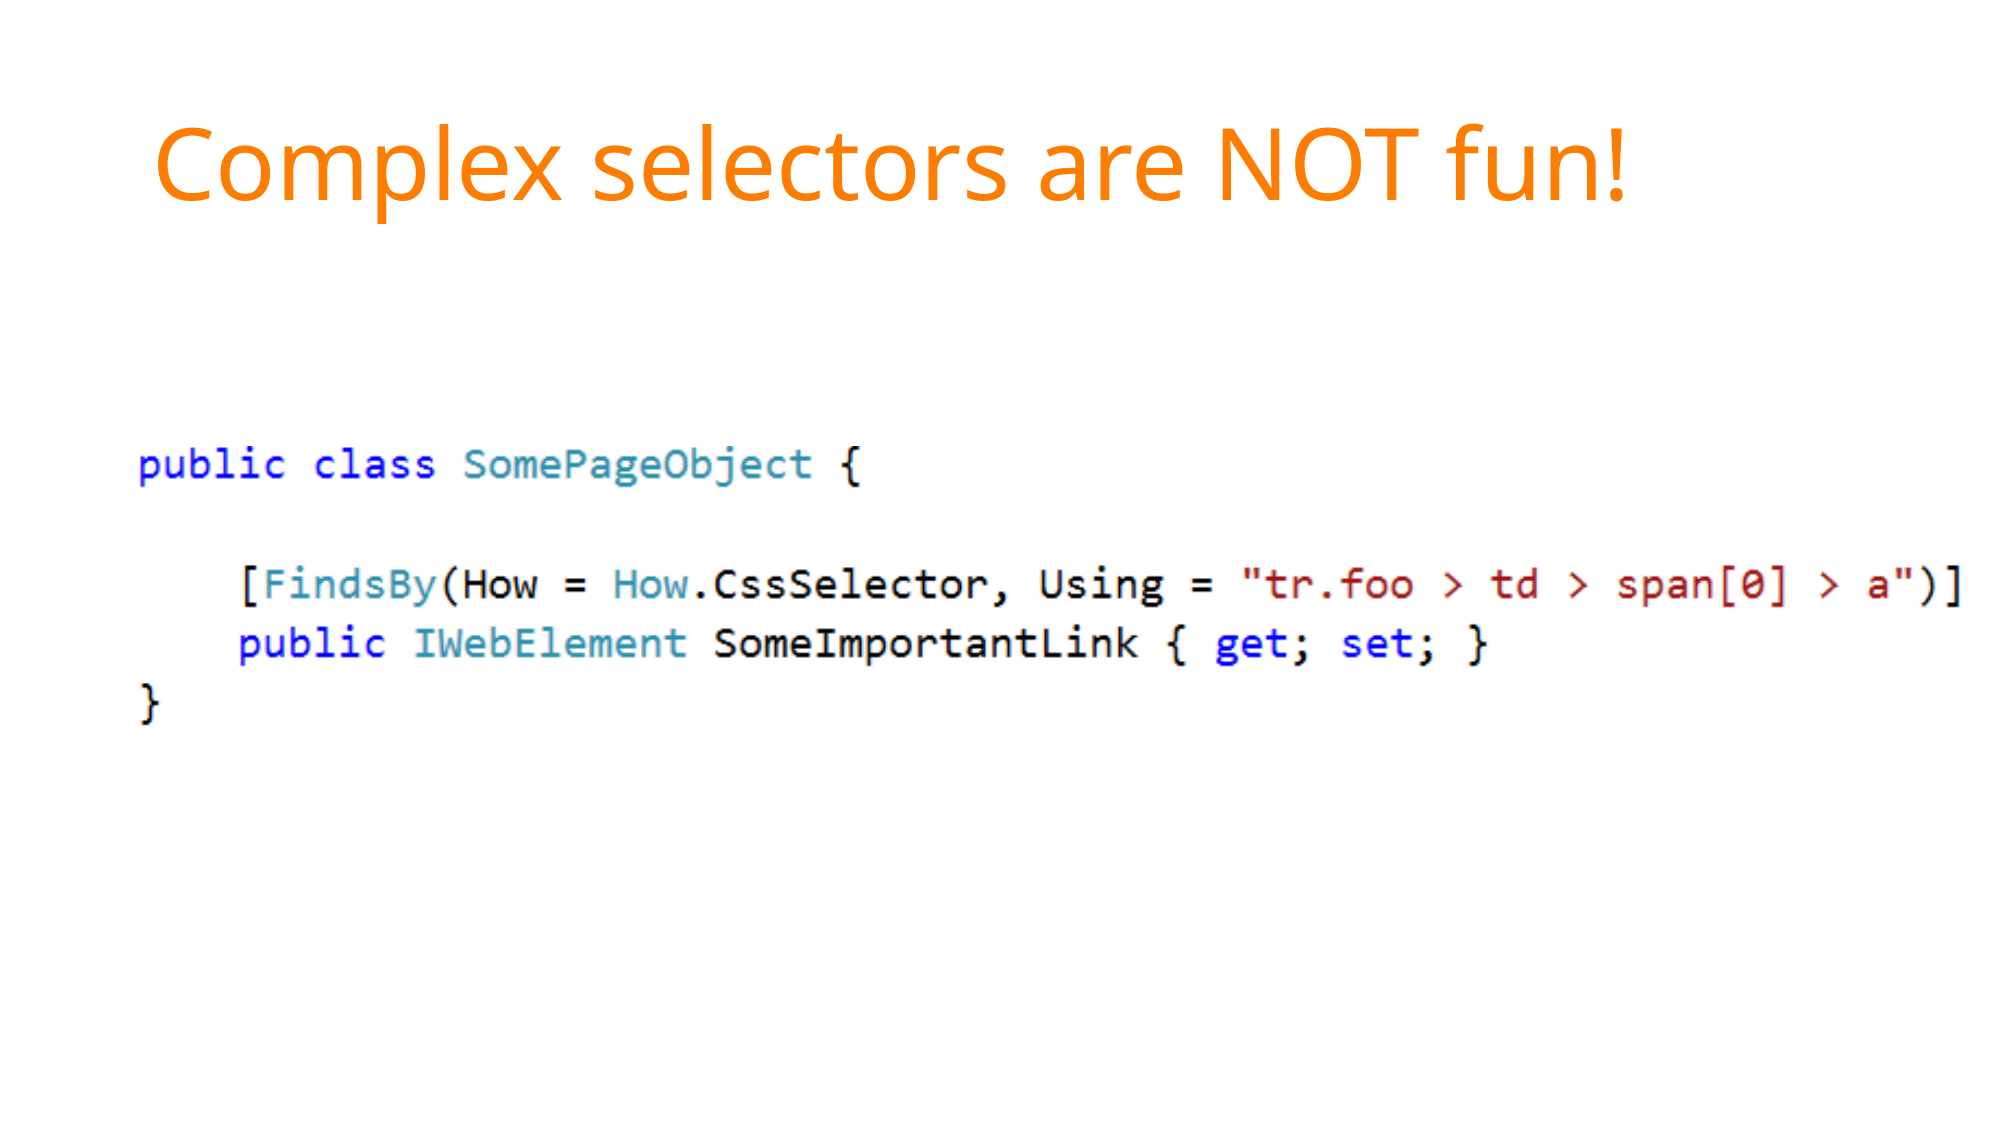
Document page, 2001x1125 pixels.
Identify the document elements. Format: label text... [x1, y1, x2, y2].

title Complex selectors are NOT fun! [137, 59, 1863, 278]
picture [137, 446, 1966, 732]
